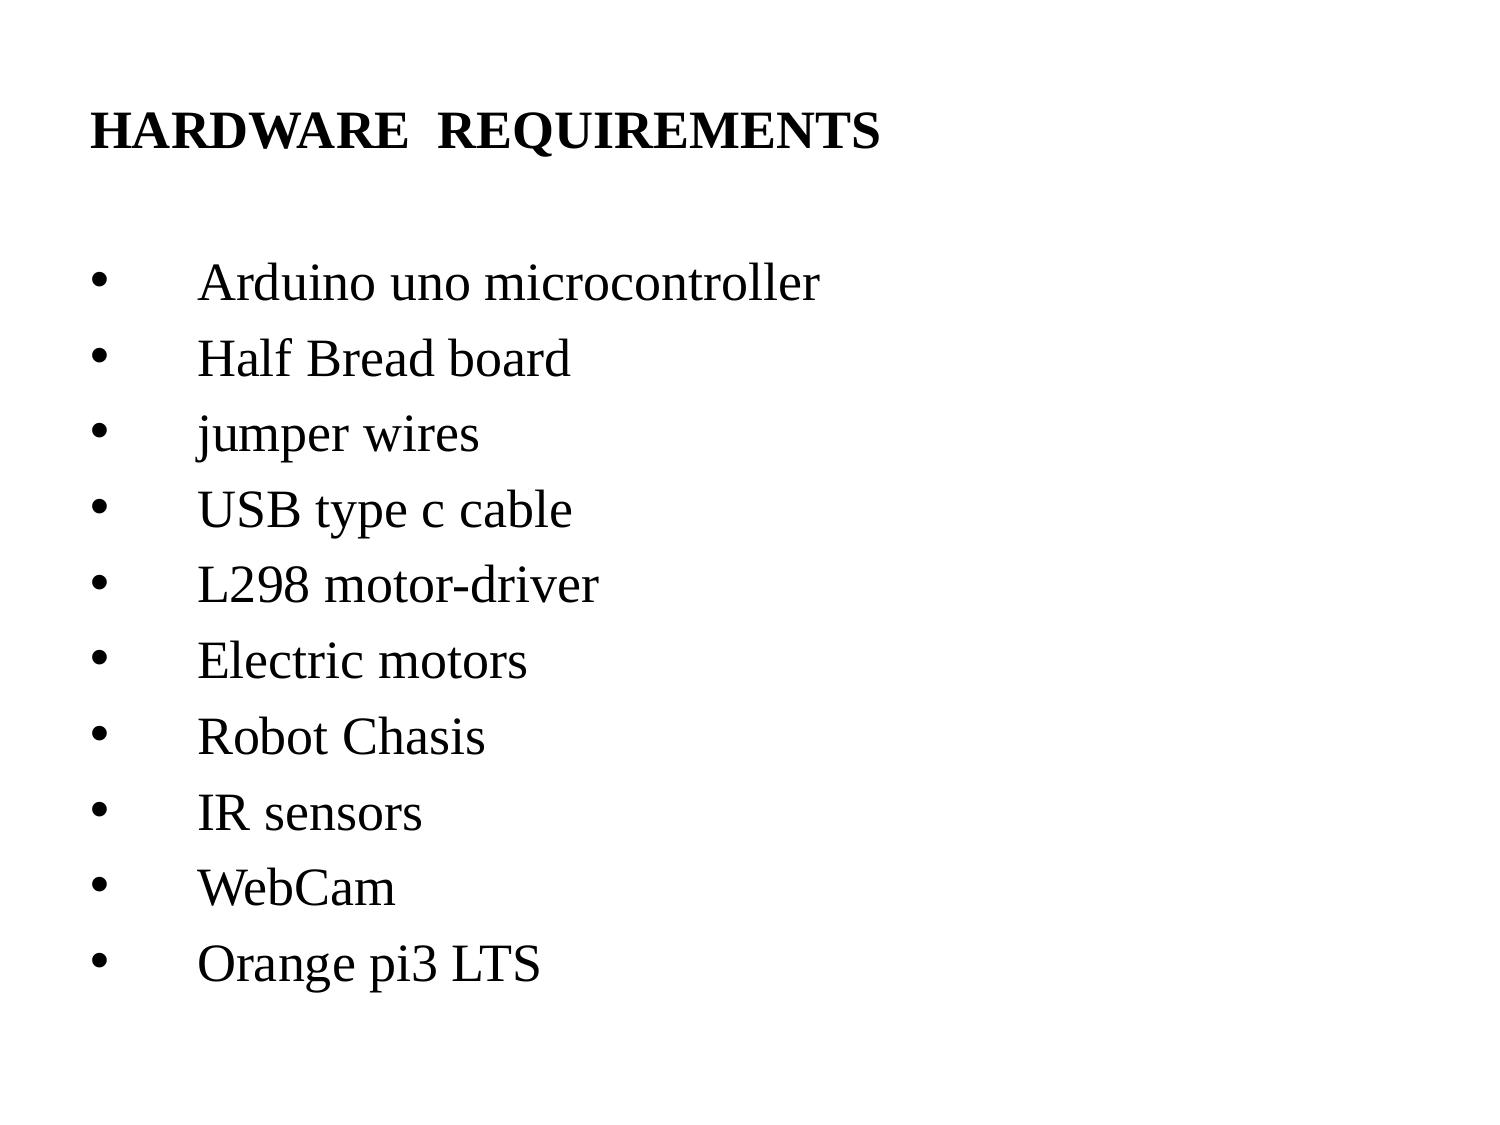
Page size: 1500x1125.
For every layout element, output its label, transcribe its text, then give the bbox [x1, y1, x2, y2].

list HARDWARE REQUIREMENTS Arduino uno microcontroller Half Bread board jumper wires USB type c cable L298 motor-driver Electric motors Robot Chasis IR sensors WebCam Orange pi3 LTS [75, 87, 1425, 1005]
